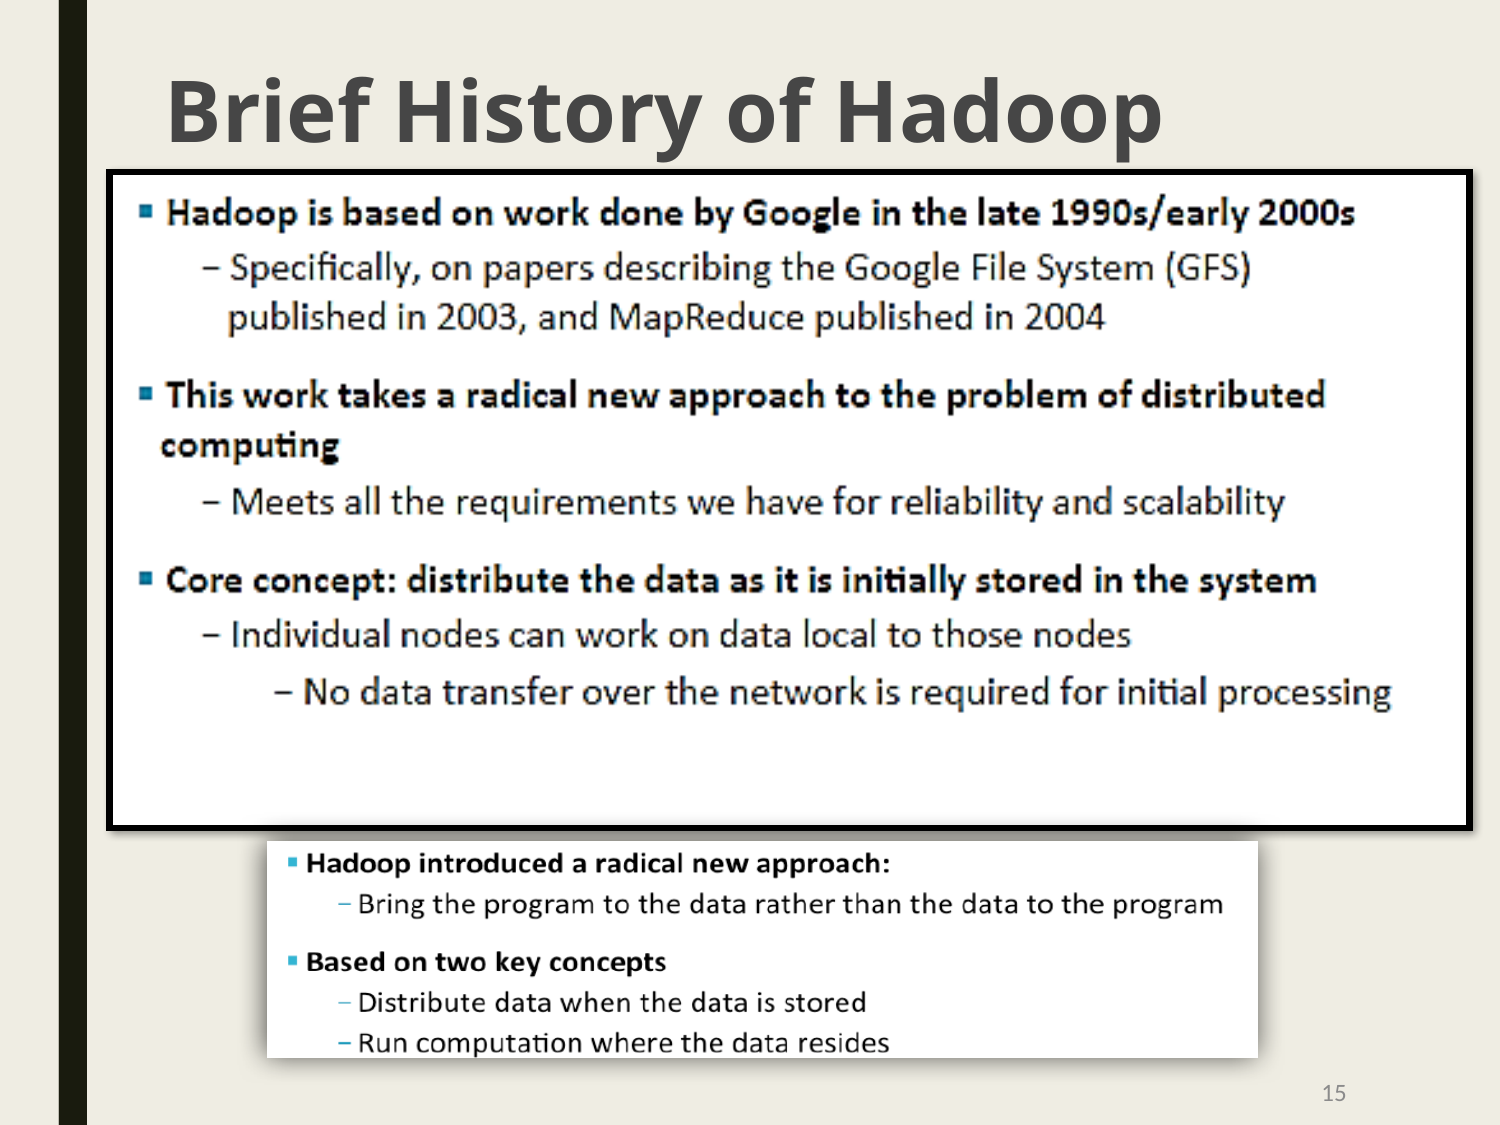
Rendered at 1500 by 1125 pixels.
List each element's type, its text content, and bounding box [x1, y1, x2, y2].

text_box Brief History of Hadoop [150, 14, 1500, 202]
picture [266, 841, 1258, 1058]
slide_number ‹#› [1165, 1058, 1362, 1125]
picture [112, 174, 1467, 826]
